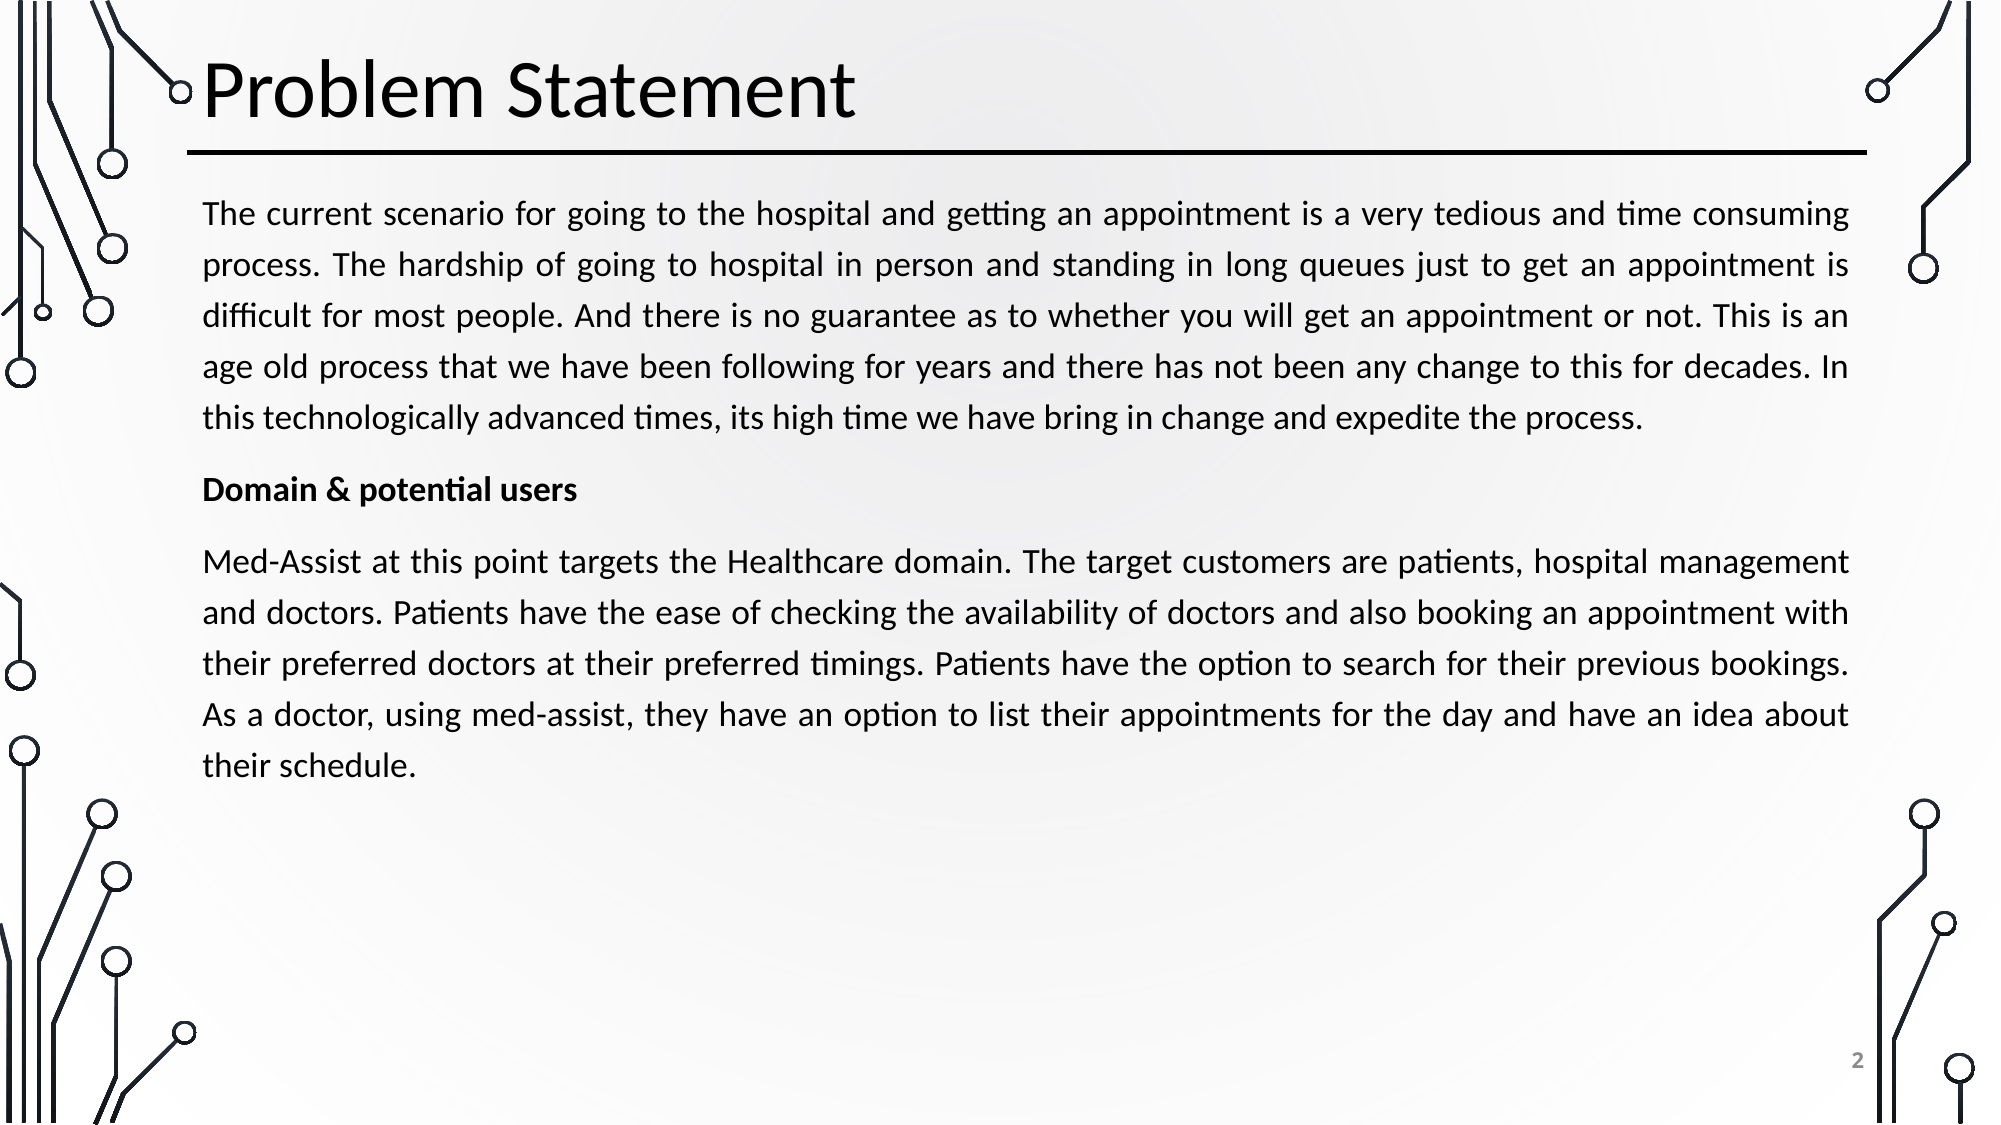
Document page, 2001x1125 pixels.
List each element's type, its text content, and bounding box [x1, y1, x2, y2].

list The current scenario for going to the hospital and getting an appointment is a very tedious and time consuming process. The hardship of going to hospital in person and standing in long queues just to get an appointment is difficult for most people. And there is no guarantee as to whether you will get an appointment or not. This is an age old process that we have been following for years and there has not been any change to this for decades. In this technologically advanced times, its high time we have bring in change and expedite the process. Domain & potential users Med-Assist at this point targets the Healthcare domain. The target customers are patients, hospital management and doctors. Patients have the ease of checking the availability of doctors and also booking an appointment with their preferred doctors at their preferred timings. Patients have the option to search for their previous bookings. As a doctor, using med-assist, they have an option to list their appointments for the day and have an idea about their schedule. [187, 174, 1868, 950]
title Problem Statement [187, 28, 1868, 151]
slide_number 2 [1752, 1031, 1880, 1092]
